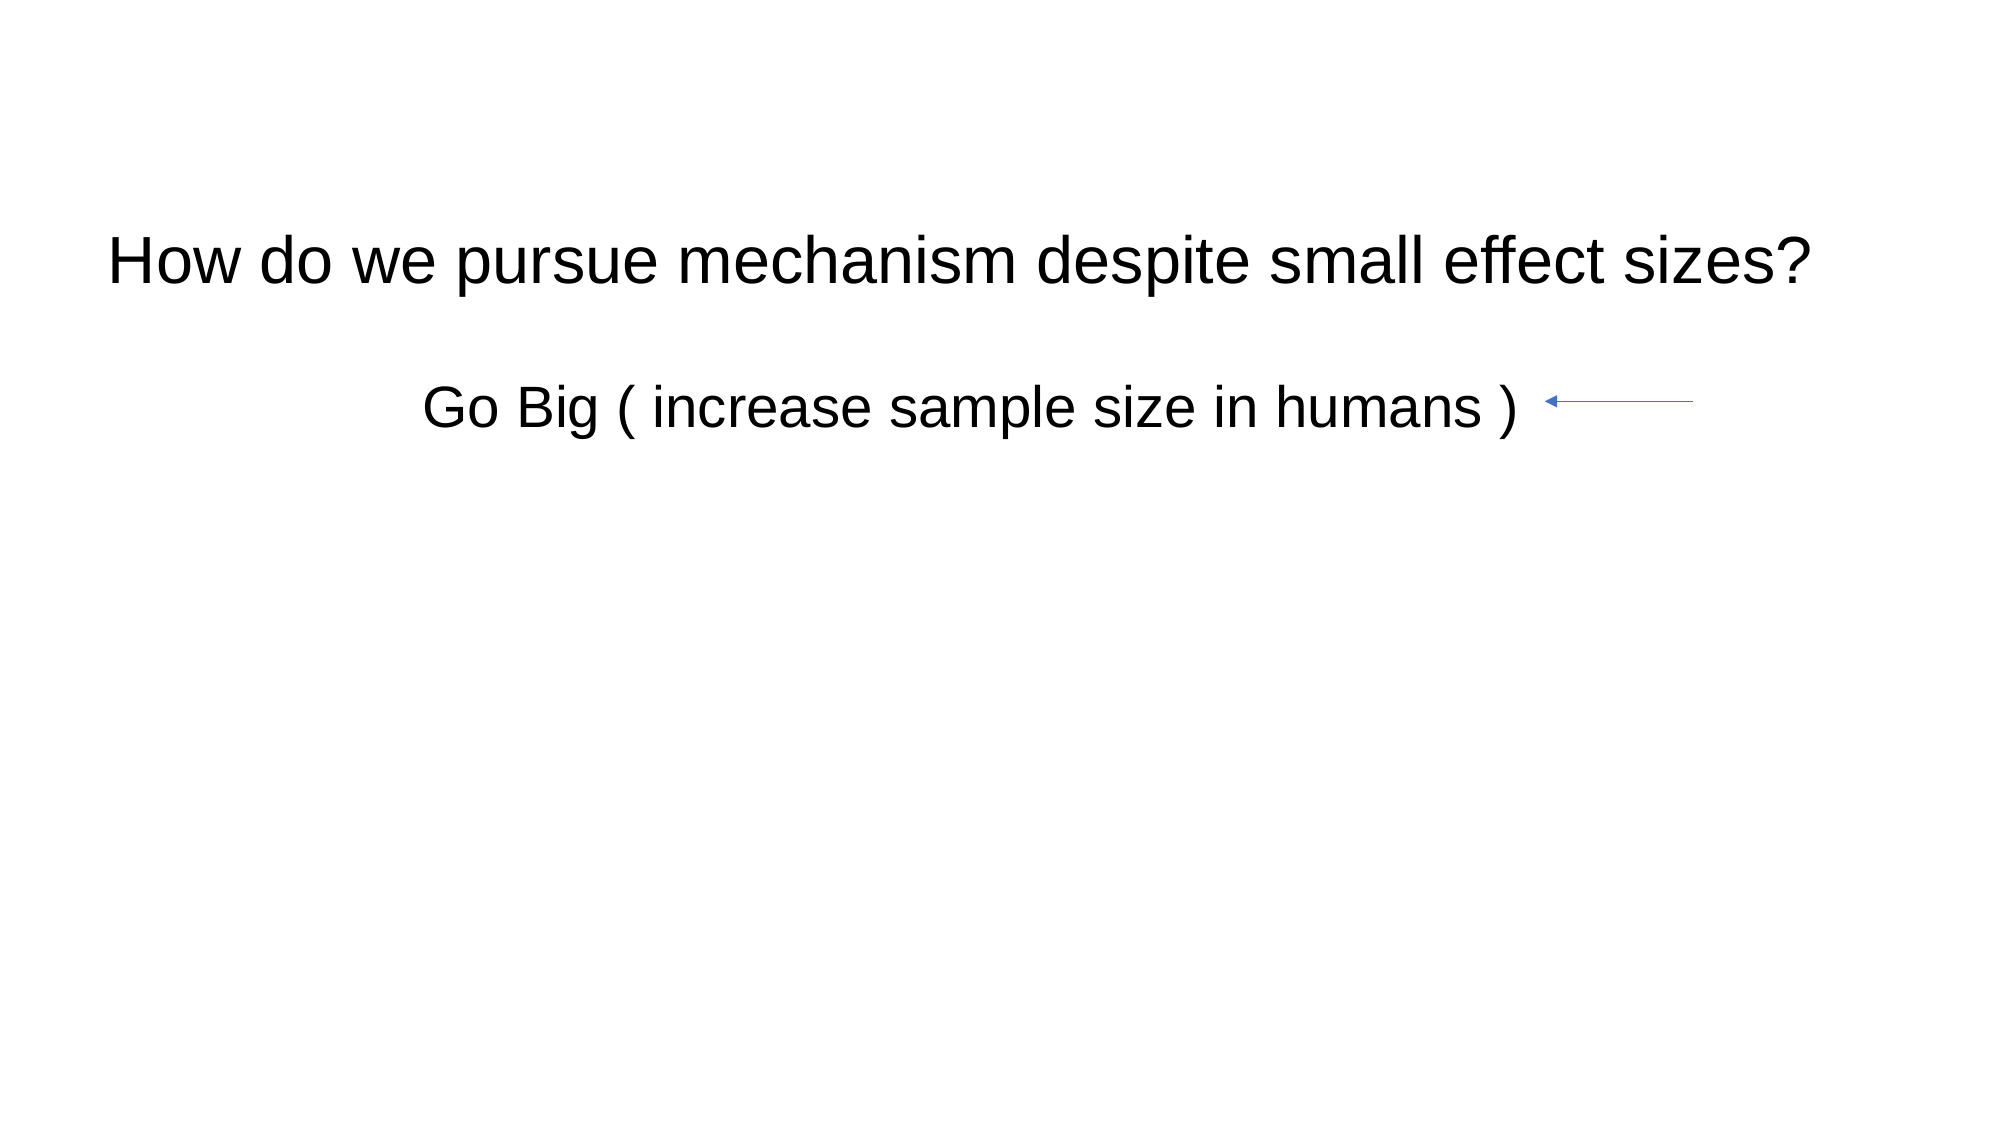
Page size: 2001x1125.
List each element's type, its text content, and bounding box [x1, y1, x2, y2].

text_box How do we pursue mechanism despite small effect sizes? [93, 209, 1830, 440]
text_box Go Big ( increase sample size in humans ) [407, 361, 1673, 447]
